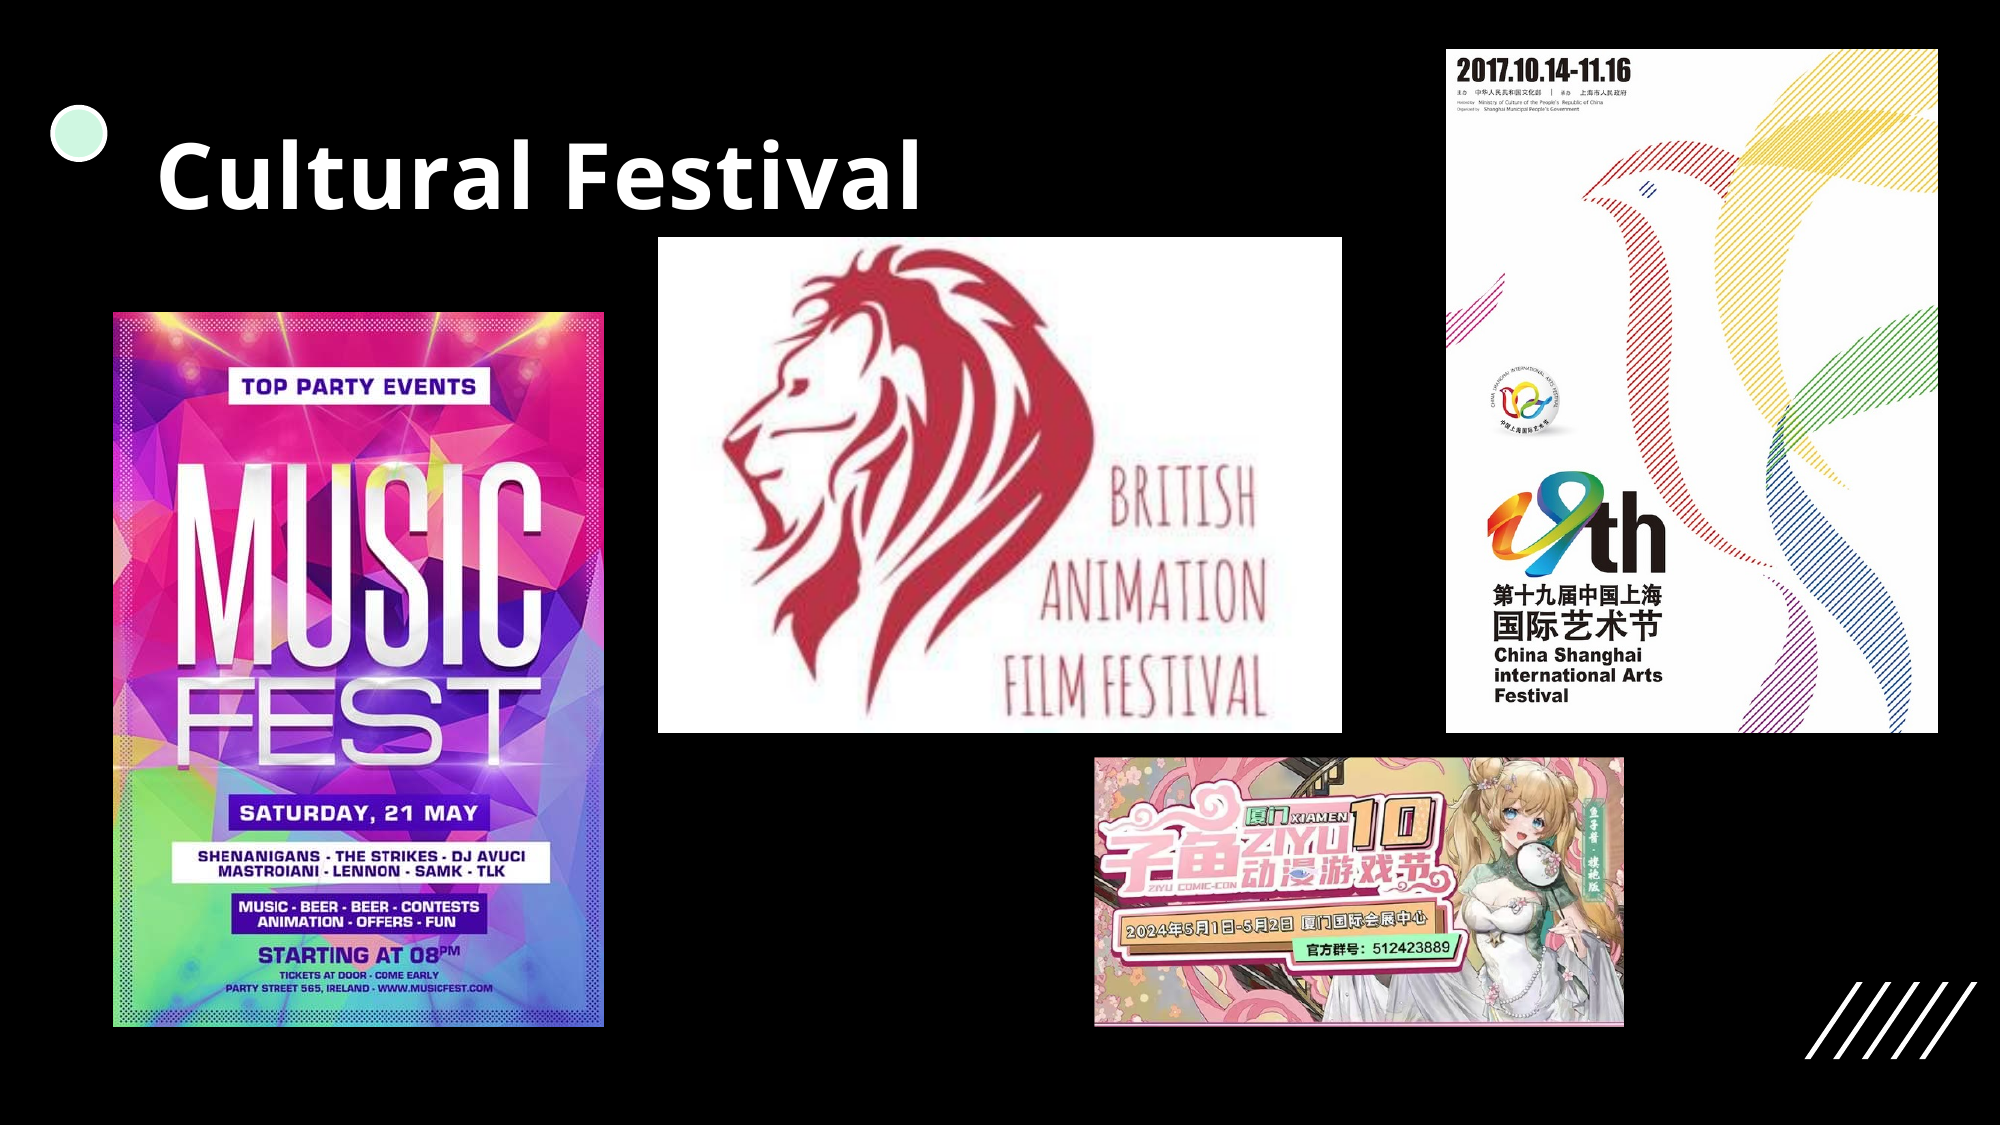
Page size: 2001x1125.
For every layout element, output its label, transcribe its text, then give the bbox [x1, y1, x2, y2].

picture [658, 237, 1342, 733]
title Cultural Festival [137, 59, 1446, 278]
picture [1446, 49, 1938, 733]
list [113, 312, 604, 1027]
picture [1094, 757, 1624, 1027]
